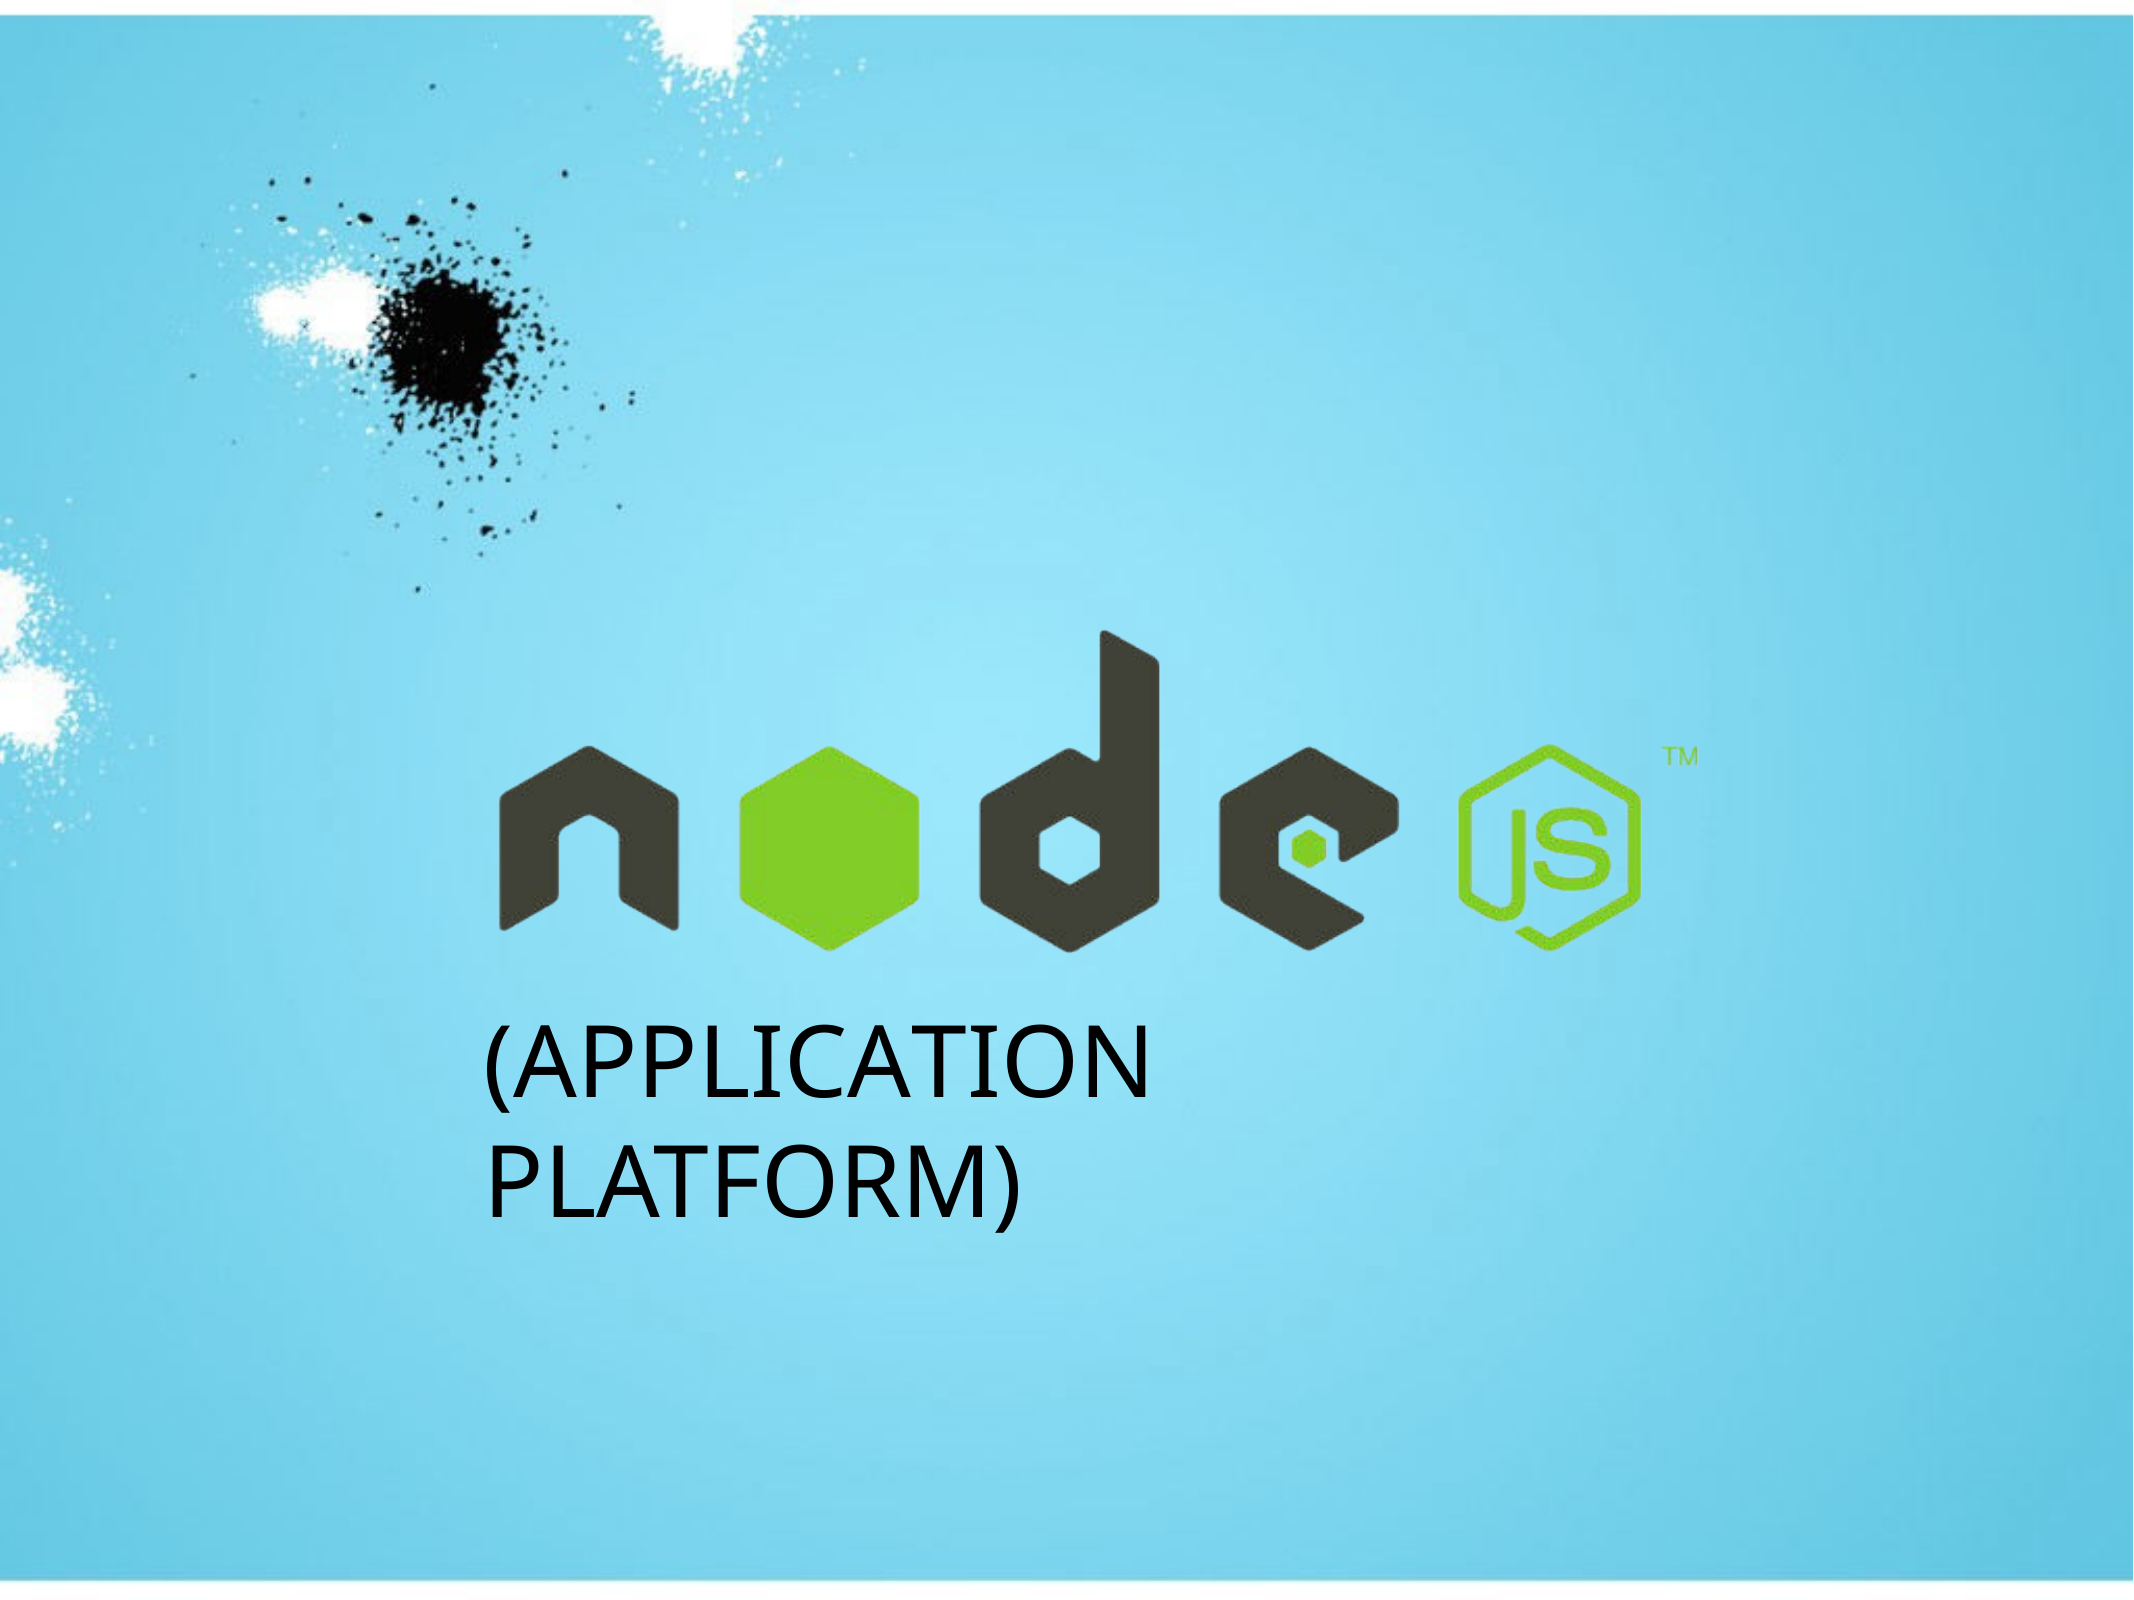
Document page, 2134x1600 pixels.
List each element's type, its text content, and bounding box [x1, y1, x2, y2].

text_box (APPLICATION PLATFORM) [481, 1105, 1699, 1238]
text_box [466, 479, 1717, 1105]
text_box [0, 0, 2133, 1600]
